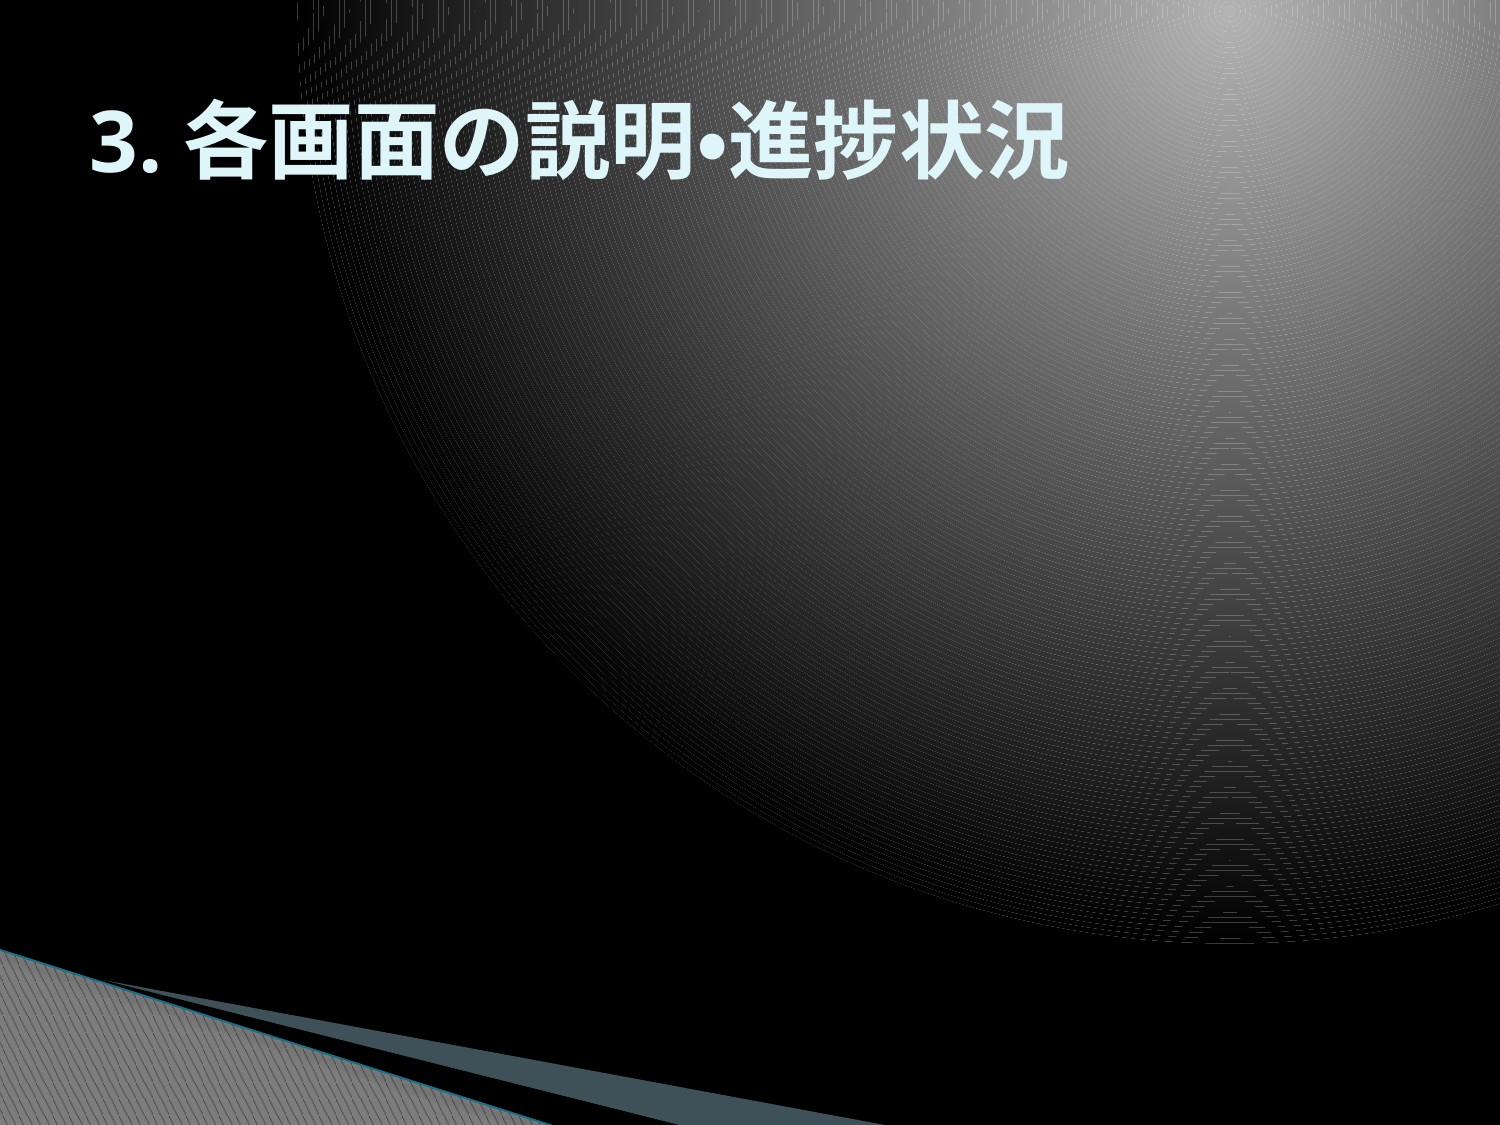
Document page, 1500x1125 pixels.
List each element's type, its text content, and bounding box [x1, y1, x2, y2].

picture [0, 952, 543, 1125]
title 3.各画面の説明・進捗状況 [75, 45, 1425, 233]
